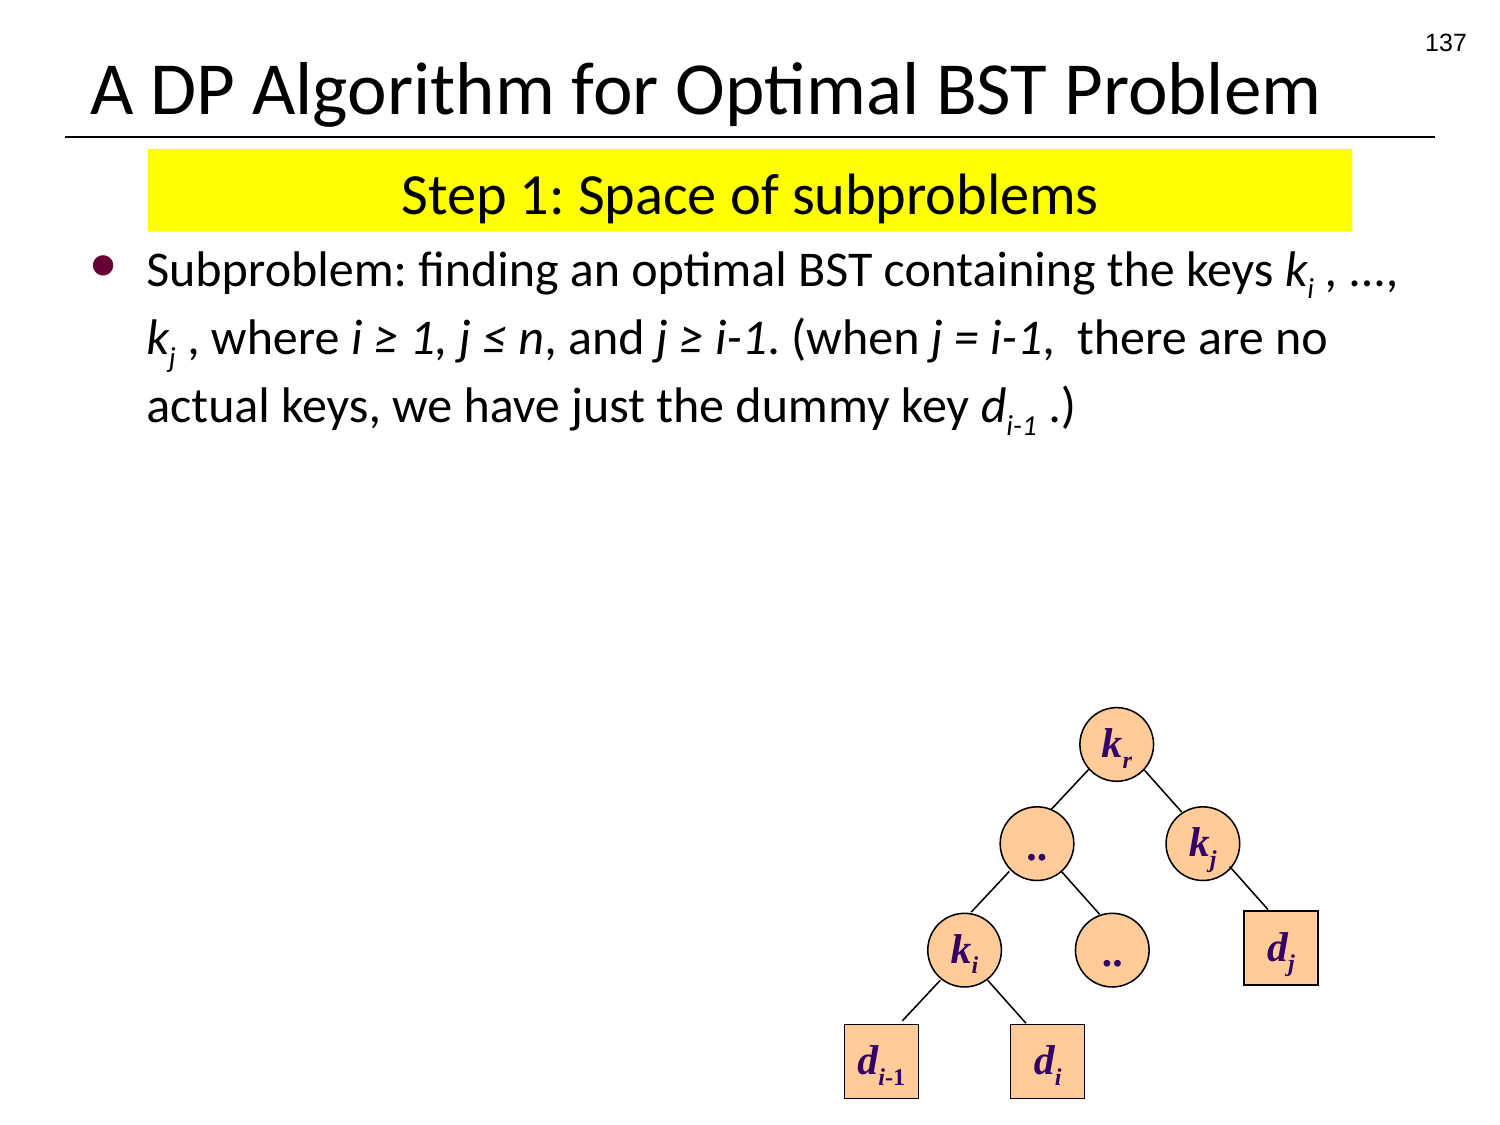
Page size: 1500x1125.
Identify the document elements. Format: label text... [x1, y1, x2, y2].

list Step 1: Space of subproblems Subproblem: finding an optimal BST containing the keys ki , ..., kj , where i ≥ 1, j ≤ n, and j ≥ i-1. (when j = i-1, there are no actual keys, we have just the dummy key di-1 .) [75, 148, 1425, 1094]
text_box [844, 707, 1319, 1099]
title A DP Algorithm for Optimal BST Problem [75, 20, 1425, 138]
slide_number 137 [1131, 18, 1483, 62]
